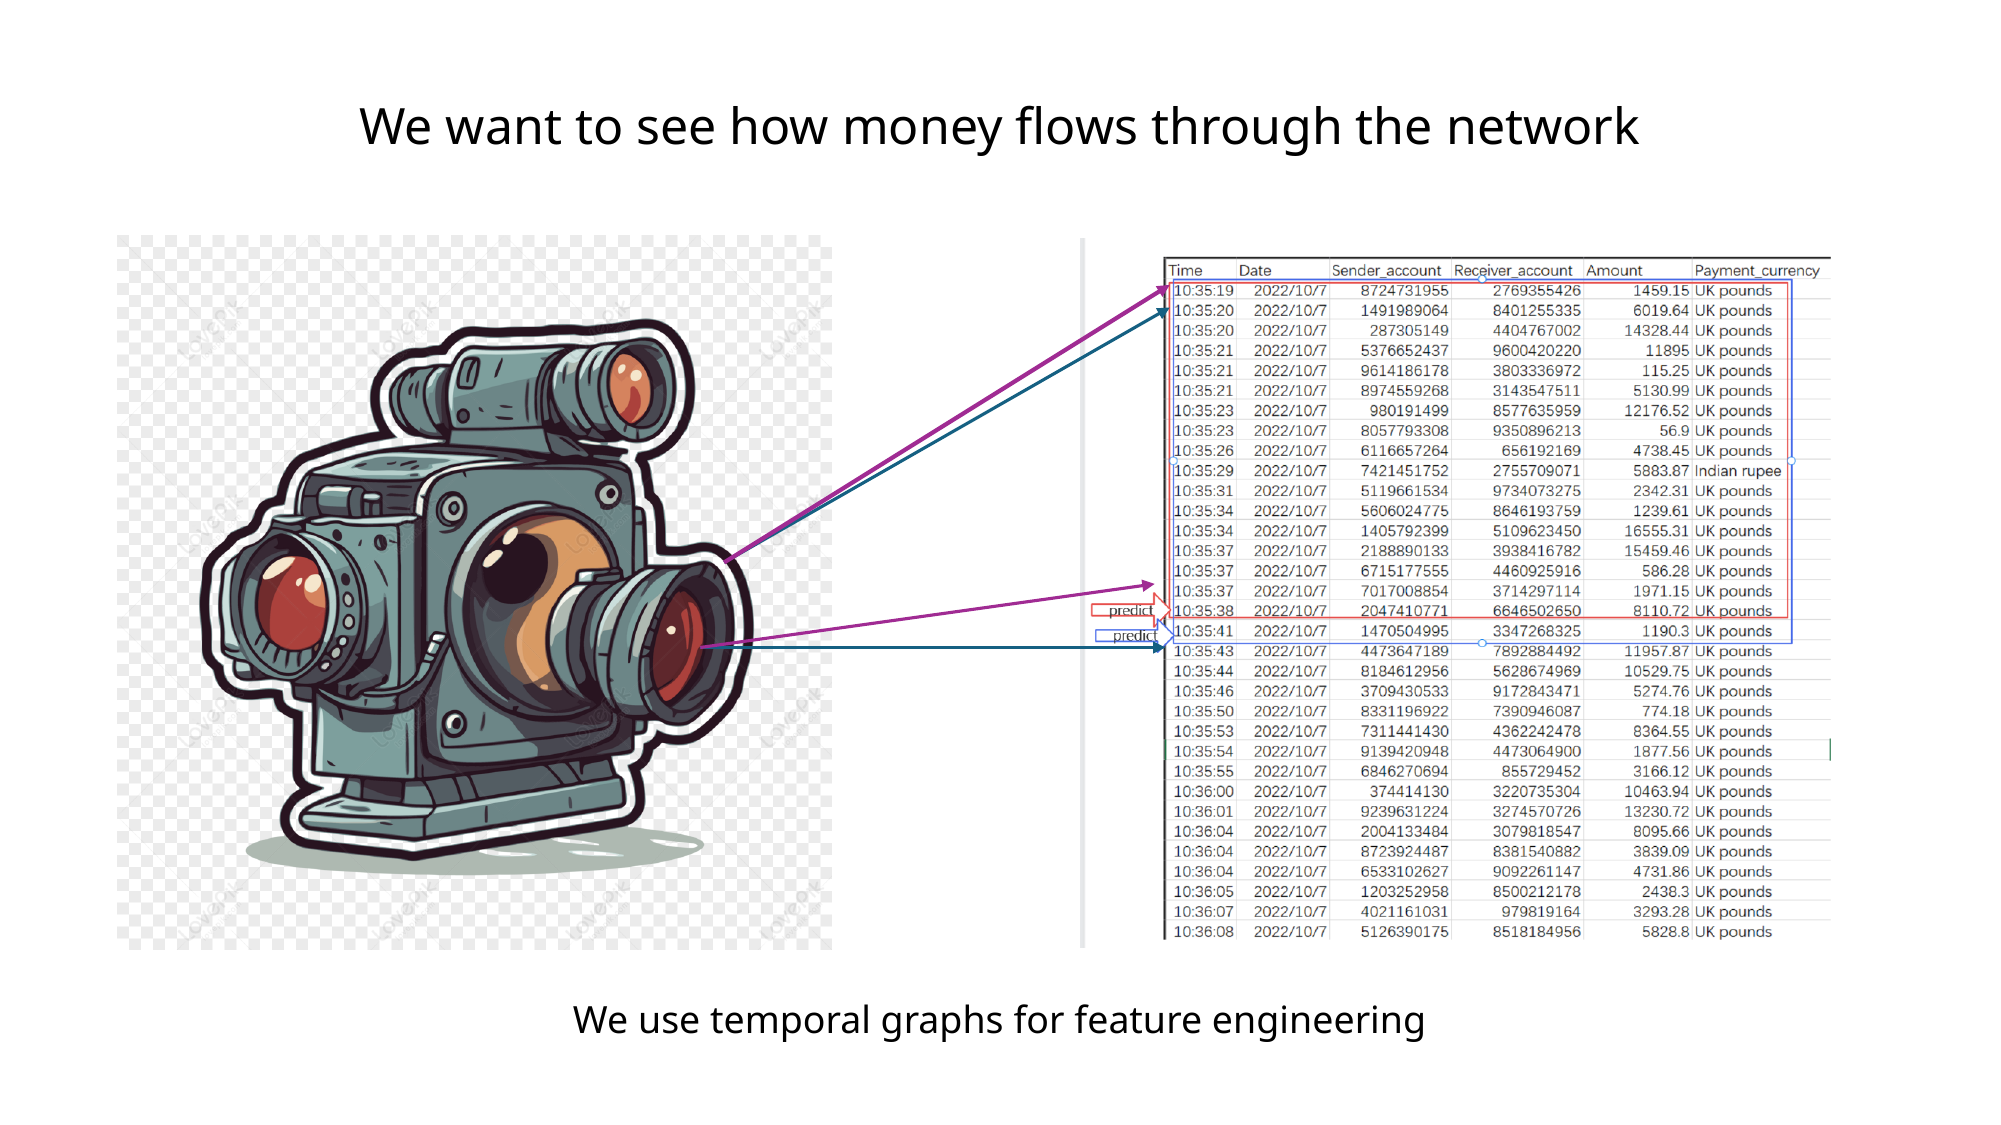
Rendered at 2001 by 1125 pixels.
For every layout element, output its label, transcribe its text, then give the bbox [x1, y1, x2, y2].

title We want to see how money flows through the network [137, 59, 1863, 197]
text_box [723, 284, 1171, 563]
text_box We use temporal graphs for feature engineering [558, 988, 1442, 1049]
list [117, 235, 832, 951]
picture [1079, 237, 1842, 948]
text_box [699, 583, 1156, 648]
